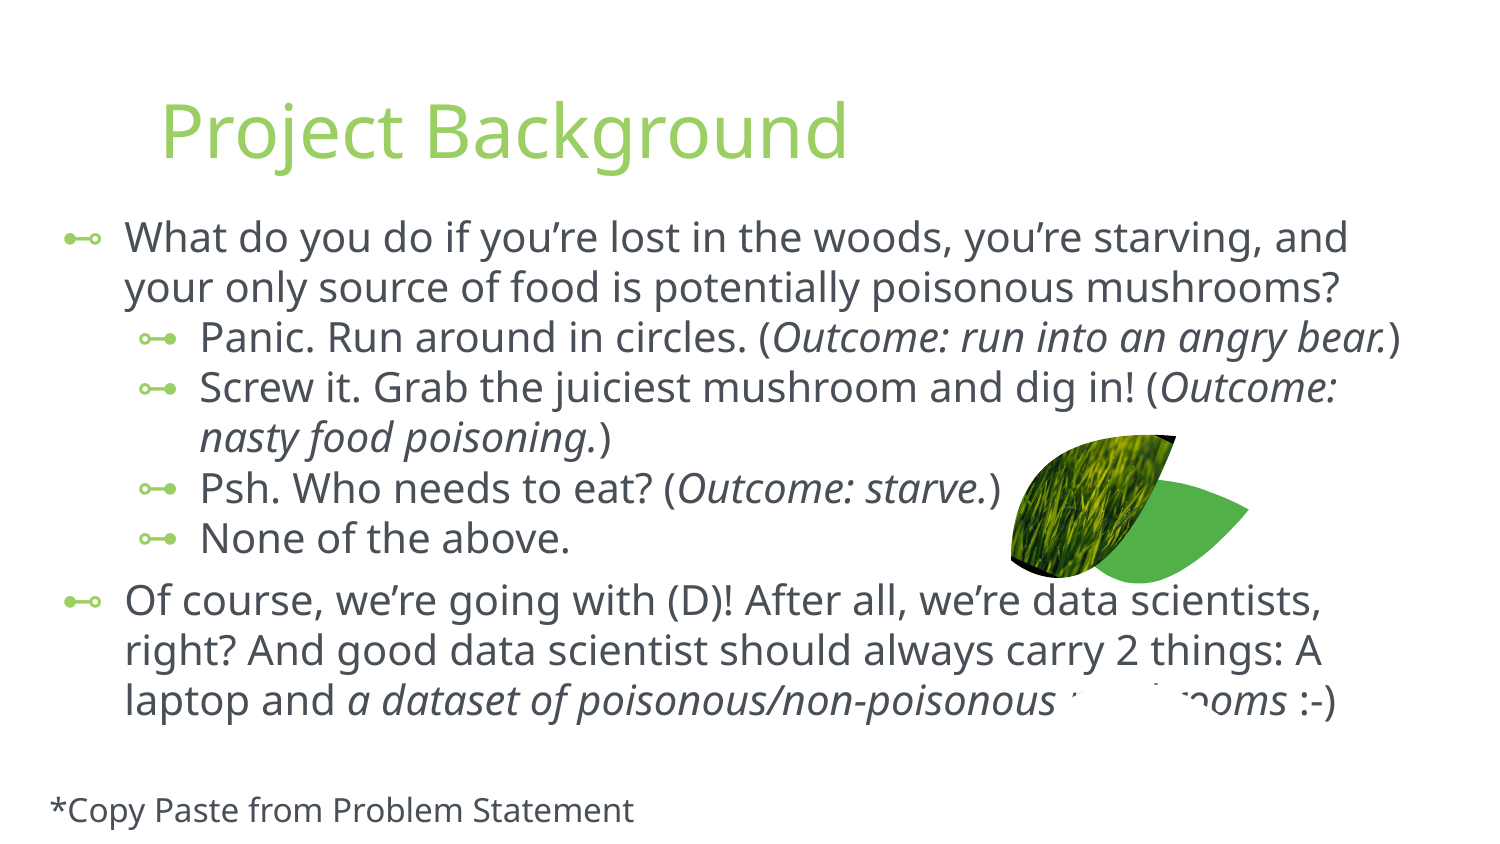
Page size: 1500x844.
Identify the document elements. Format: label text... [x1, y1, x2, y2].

text_box [1047, 681, 1312, 822]
text_box [1151, 479, 1249, 583]
picture [1011, 406, 1169, 589]
title Project Background [144, 46, 1111, 189]
subtitle What do you do if you’re lost in the woods, you’re starving, and your only source of food is potentially poisonous mushrooms? Panic. Run around in circles. (Outcome: run into an angry bear.) Screw it. Grab the juiciest mushroom and dig in! (Outcome: nasty food poisoning.) Psh. Who needs to eat? (Outcome: starve.) None of the above. Of course, we’re going with (D)! After all, we’re data scientists, right? And good data scientist should always carry 2 things: A laptop and a dataset of poisonous/non-poisonous mushrooms :-) *Copy Paste from Problem Statement [34, 196, 1456, 826]
slide_number 3 [12, 779, 103, 844]
